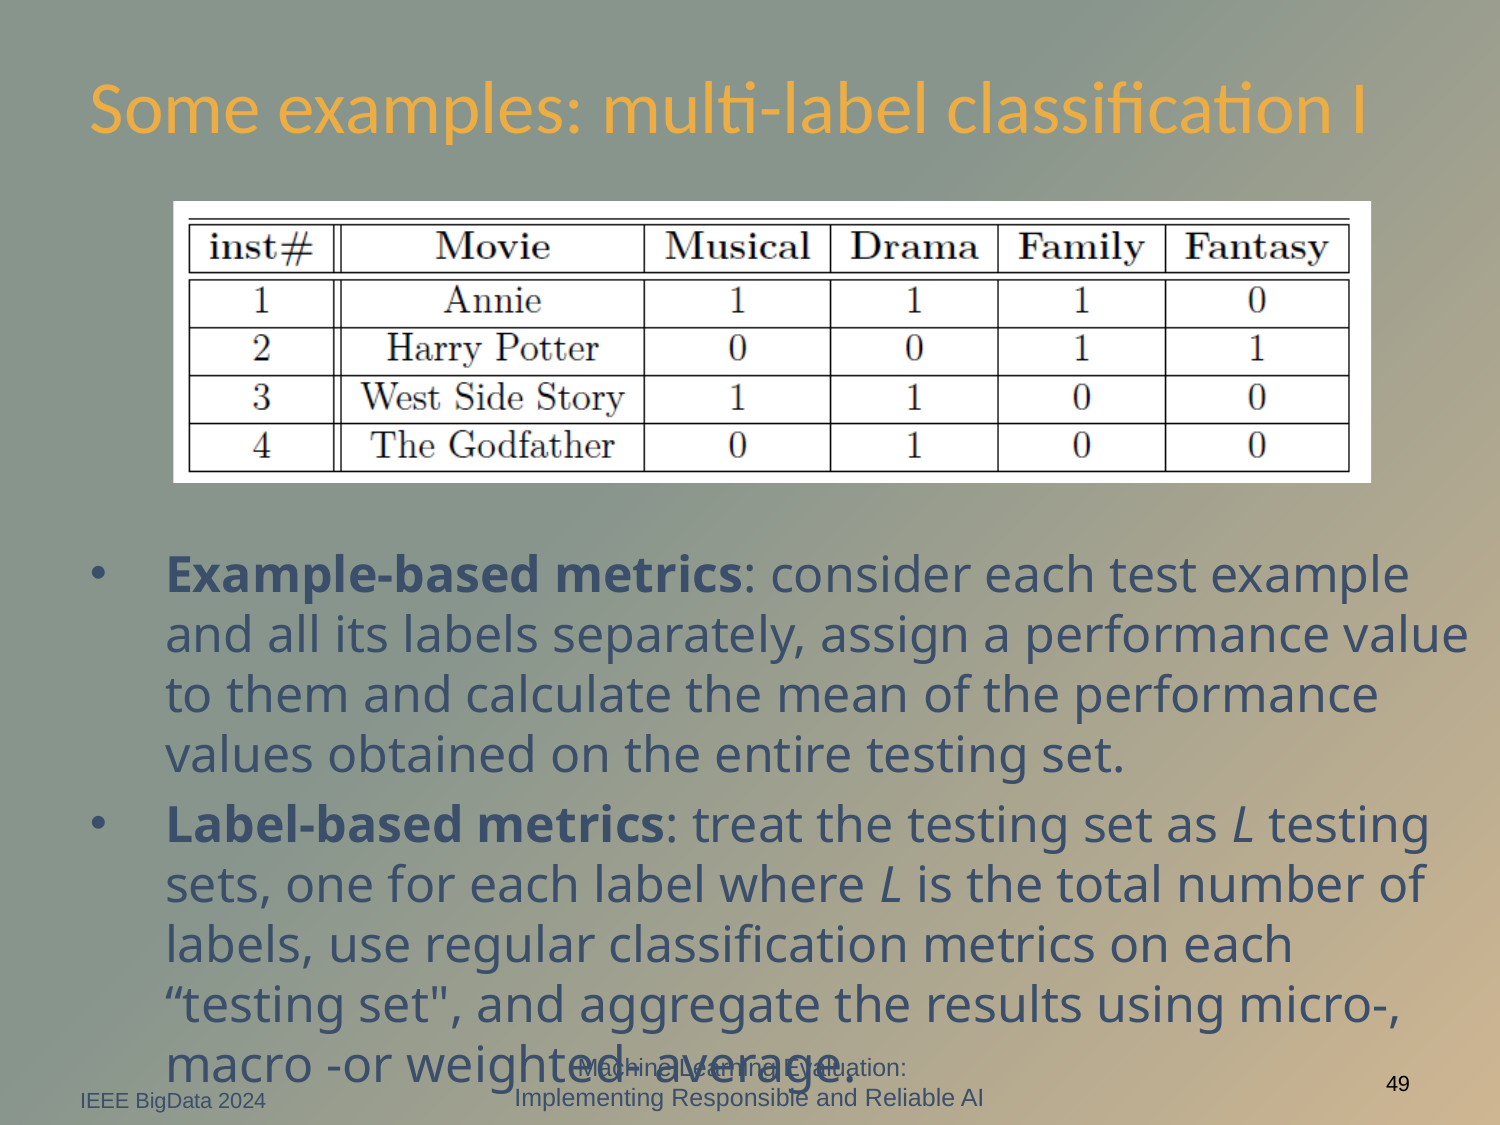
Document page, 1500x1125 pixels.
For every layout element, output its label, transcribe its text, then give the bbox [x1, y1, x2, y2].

footer Machine Learning Evaluation: Implementing Responsible and Reliable AI [474, 1051, 1025, 1112]
text_box Technical Approaches to Mitigate Bias & Data Issues (Roh et al., 2021): Data Acquisition: Data sharing (e.g., Kaggle, Data Lakes) and data search (e.g., GOODS). Data Augmentation: Adding external knowledge (e.g., Word2Vec, GLoVE). Data Generation: Crowdsourcing (Mechanical Turk) and synthetic data (e.g., GANs). Data Labeling: Crowdsourcing, active learning, weak supervision. Data Cleaning: Removing noise from features/labels. Algorithmic Robustness: Utilizing adversarial examples, transfer learning to improve model resilience. [169, 206, 1375, 492]
list Example-based metrics: consider each test example and all its labels separately, assign a performance value to them and calculate the mean of the performance values obtained on the entire testing set. Label-based metrics: treat the testing set as L testing sets, one for each label where L is the total number of labels, use regular classification metrics on each “testing set", and aggregate the results using micro-, macro -or weighted- average. [75, 202, 1489, 929]
picture [173, 200, 1372, 483]
title Some examples: multi-label classification I [75, 51, 1425, 202]
slide_number IEEE BigData 2024 [0, 1052, 349, 1113]
slide_number 49 [1057, 1052, 1425, 1113]
